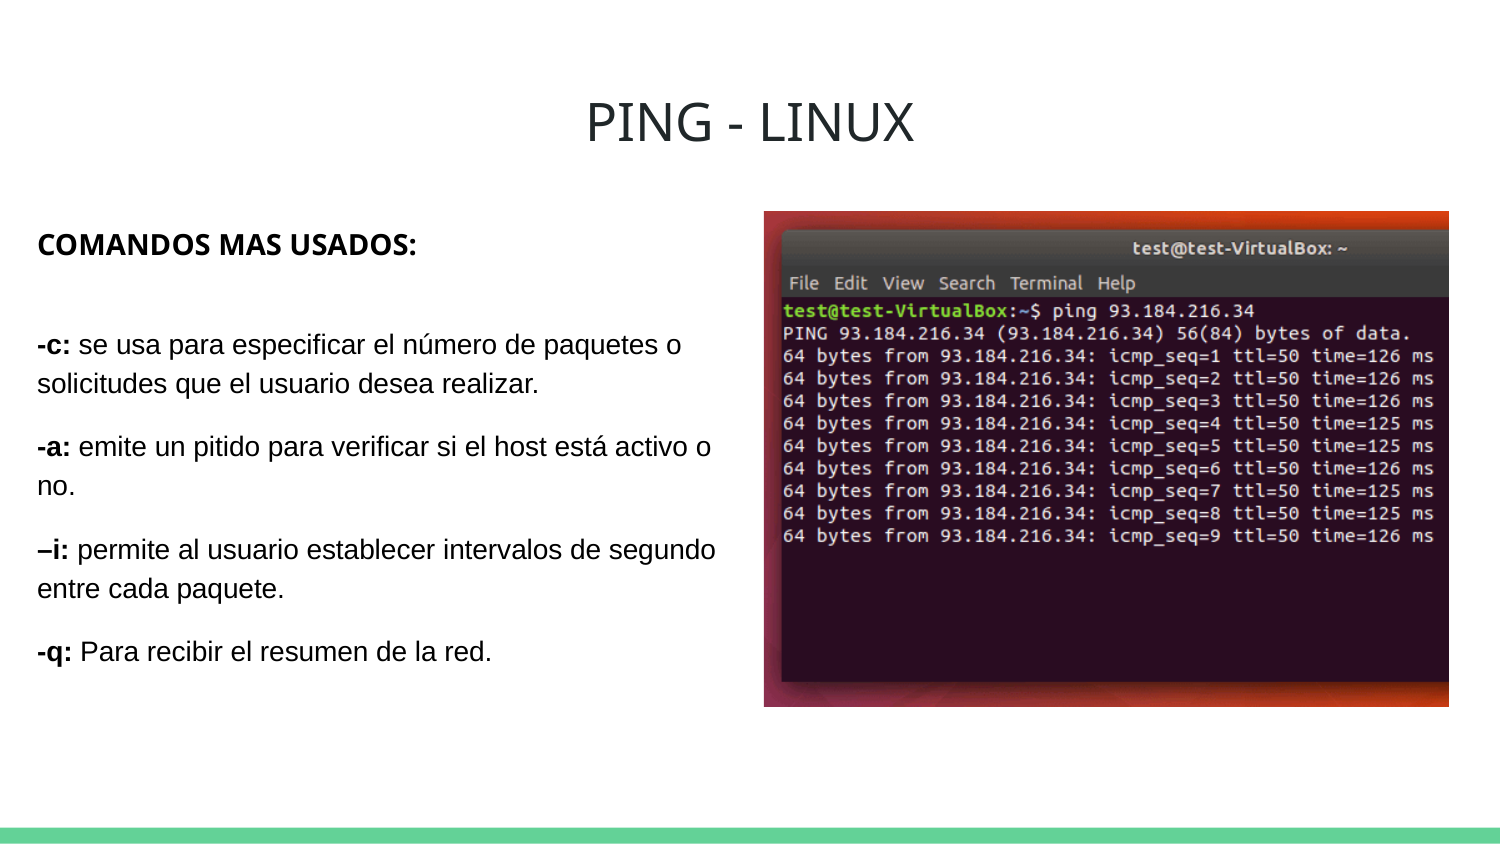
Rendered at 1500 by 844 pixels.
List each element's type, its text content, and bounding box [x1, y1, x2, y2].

text_box COMANDOS MAS USADOS: -c: se usa para especificar el número de paquetes o solicitudes que el usuario desea realizar. -a: emite un pitido para verificar si el host está activo o no. –i: permite al usuario establecer intervalos de segundo entre cada paquete. -q: Para recibir el resumen de la red. [22, 211, 750, 683]
picture [763, 211, 1450, 707]
title PING - LINUX [51, 72, 1449, 167]
